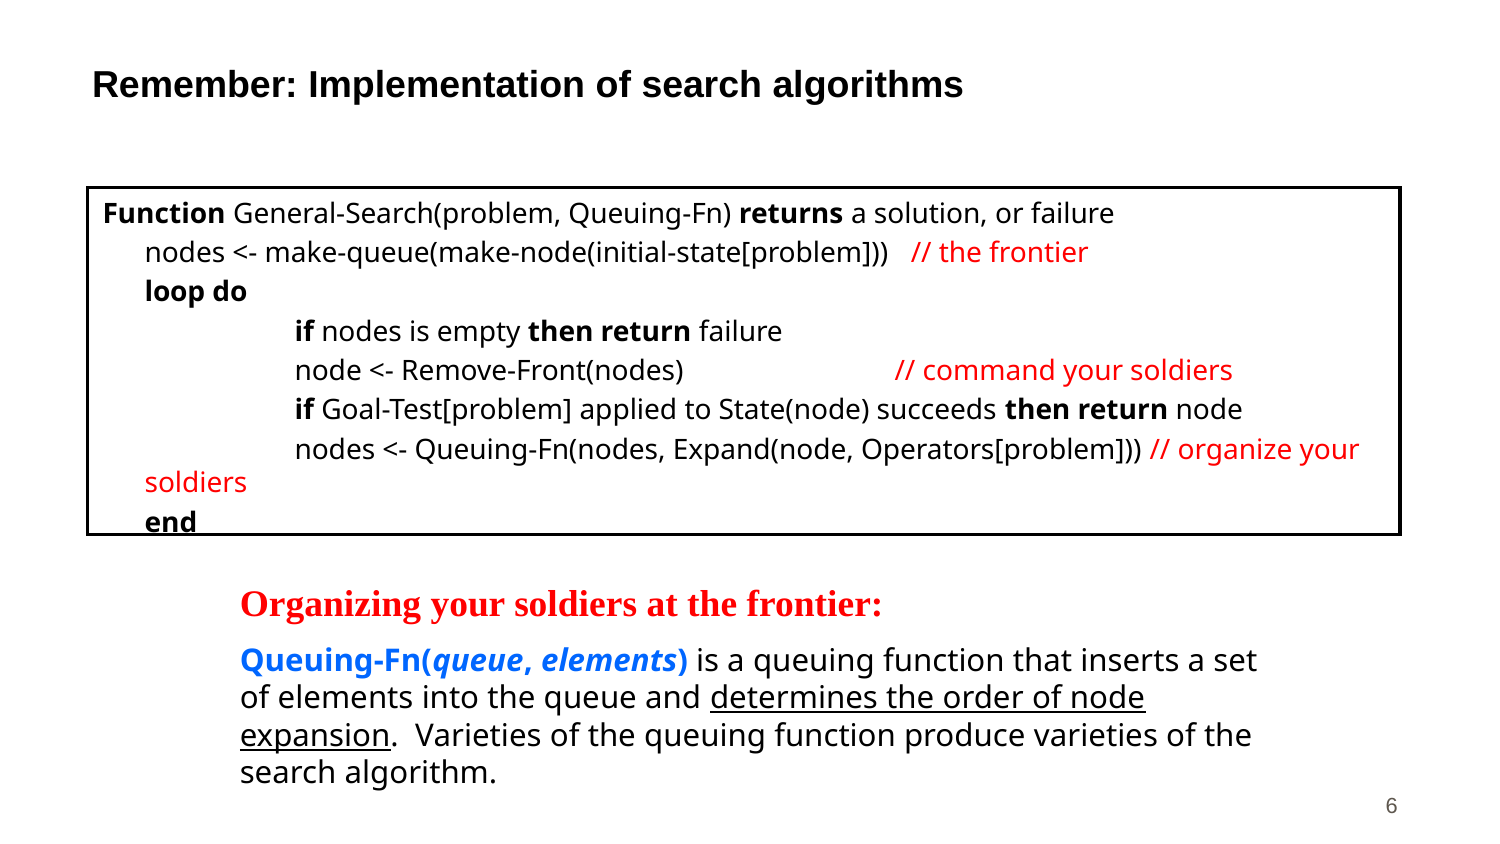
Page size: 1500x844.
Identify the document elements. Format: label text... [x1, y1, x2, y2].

text_box Organizing your soldiers at the frontier: Queuing-Fn(queue, elements) is a queuing function that inserts a set of elements into the queue and determines the order of node expansion. Varieties of the queuing function produce varieties of the search algorithm. [224, 571, 1294, 844]
slide_number 6 [1294, 768, 1413, 826]
list Function General-Search(problem, Queuing-Fn) returns a solution, or failure nodes <- make-queue(make-node(initial-state[problem])) // the frontier loop do if nodes is empty then return failure node <- Remove-Front(nodes) // command your soldiers if Goal-Test[problem] applied to State(node) succeeds then return node nodes <- Queuing-Fn(nodes, Expand(node, Operators[problem])) // organize your soldiers end [87, 187, 1401, 535]
title Remember: Implementation of search algorithms [76, 27, 1415, 113]
